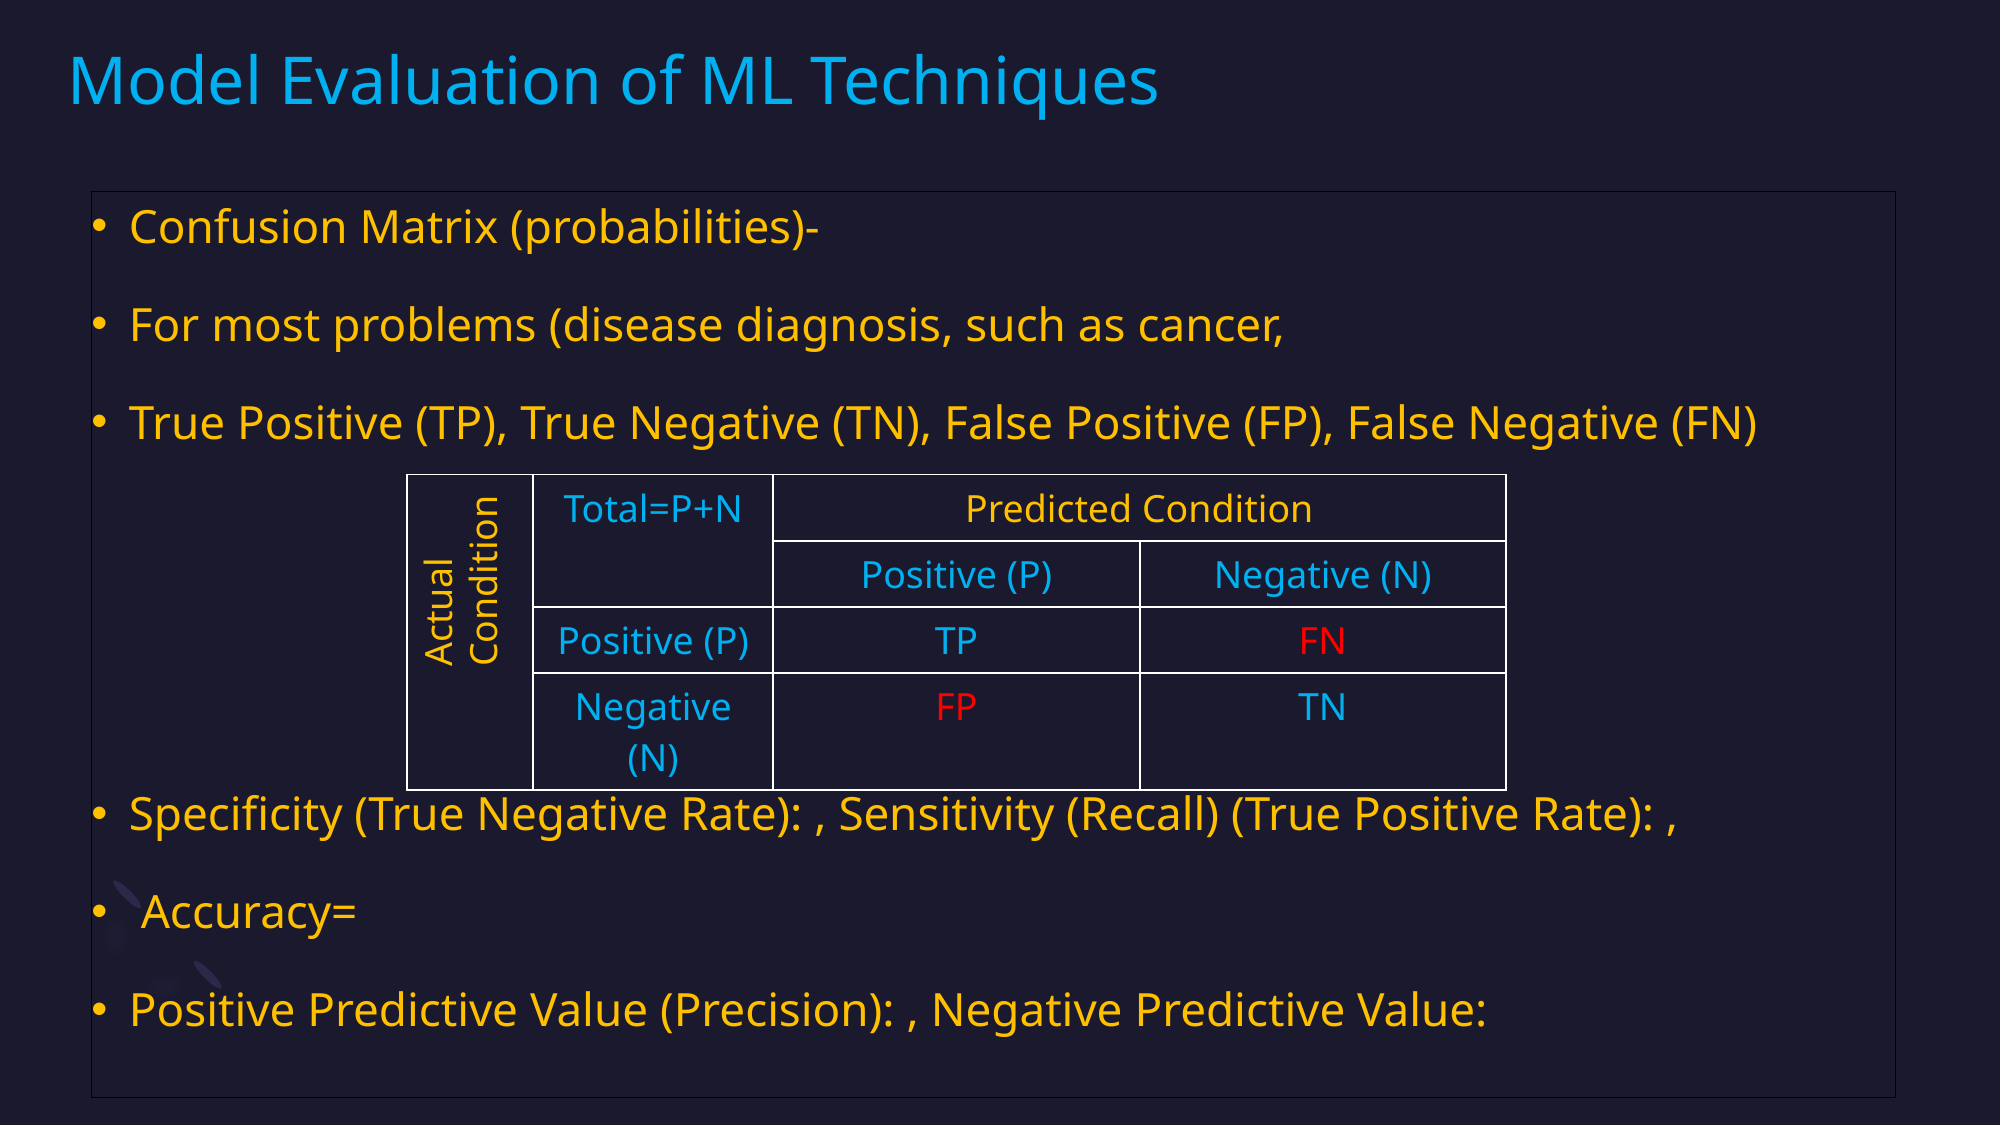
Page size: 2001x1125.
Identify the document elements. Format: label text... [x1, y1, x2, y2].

table_cell TN [1141, 674, 1505, 789]
table_cell TP [774, 608, 1139, 672]
table_cell Negative (N) [1141, 542, 1505, 606]
table_cell Positive (P) [774, 542, 1139, 606]
table_cell FP [774, 674, 1139, 789]
title Model Evaluation of ML Techniques [67, 47, 1881, 192]
table_header Total=P+N [534, 475, 772, 606]
table_header Predicted Condition [774, 475, 1505, 540]
table_cell Positive (P) [534, 608, 772, 672]
text_box Actual Condition [407, 443, 512, 682]
table_header [408, 475, 532, 789]
table_cell FN [1141, 608, 1505, 672]
table_cell Negative (N) [534, 674, 772, 789]
